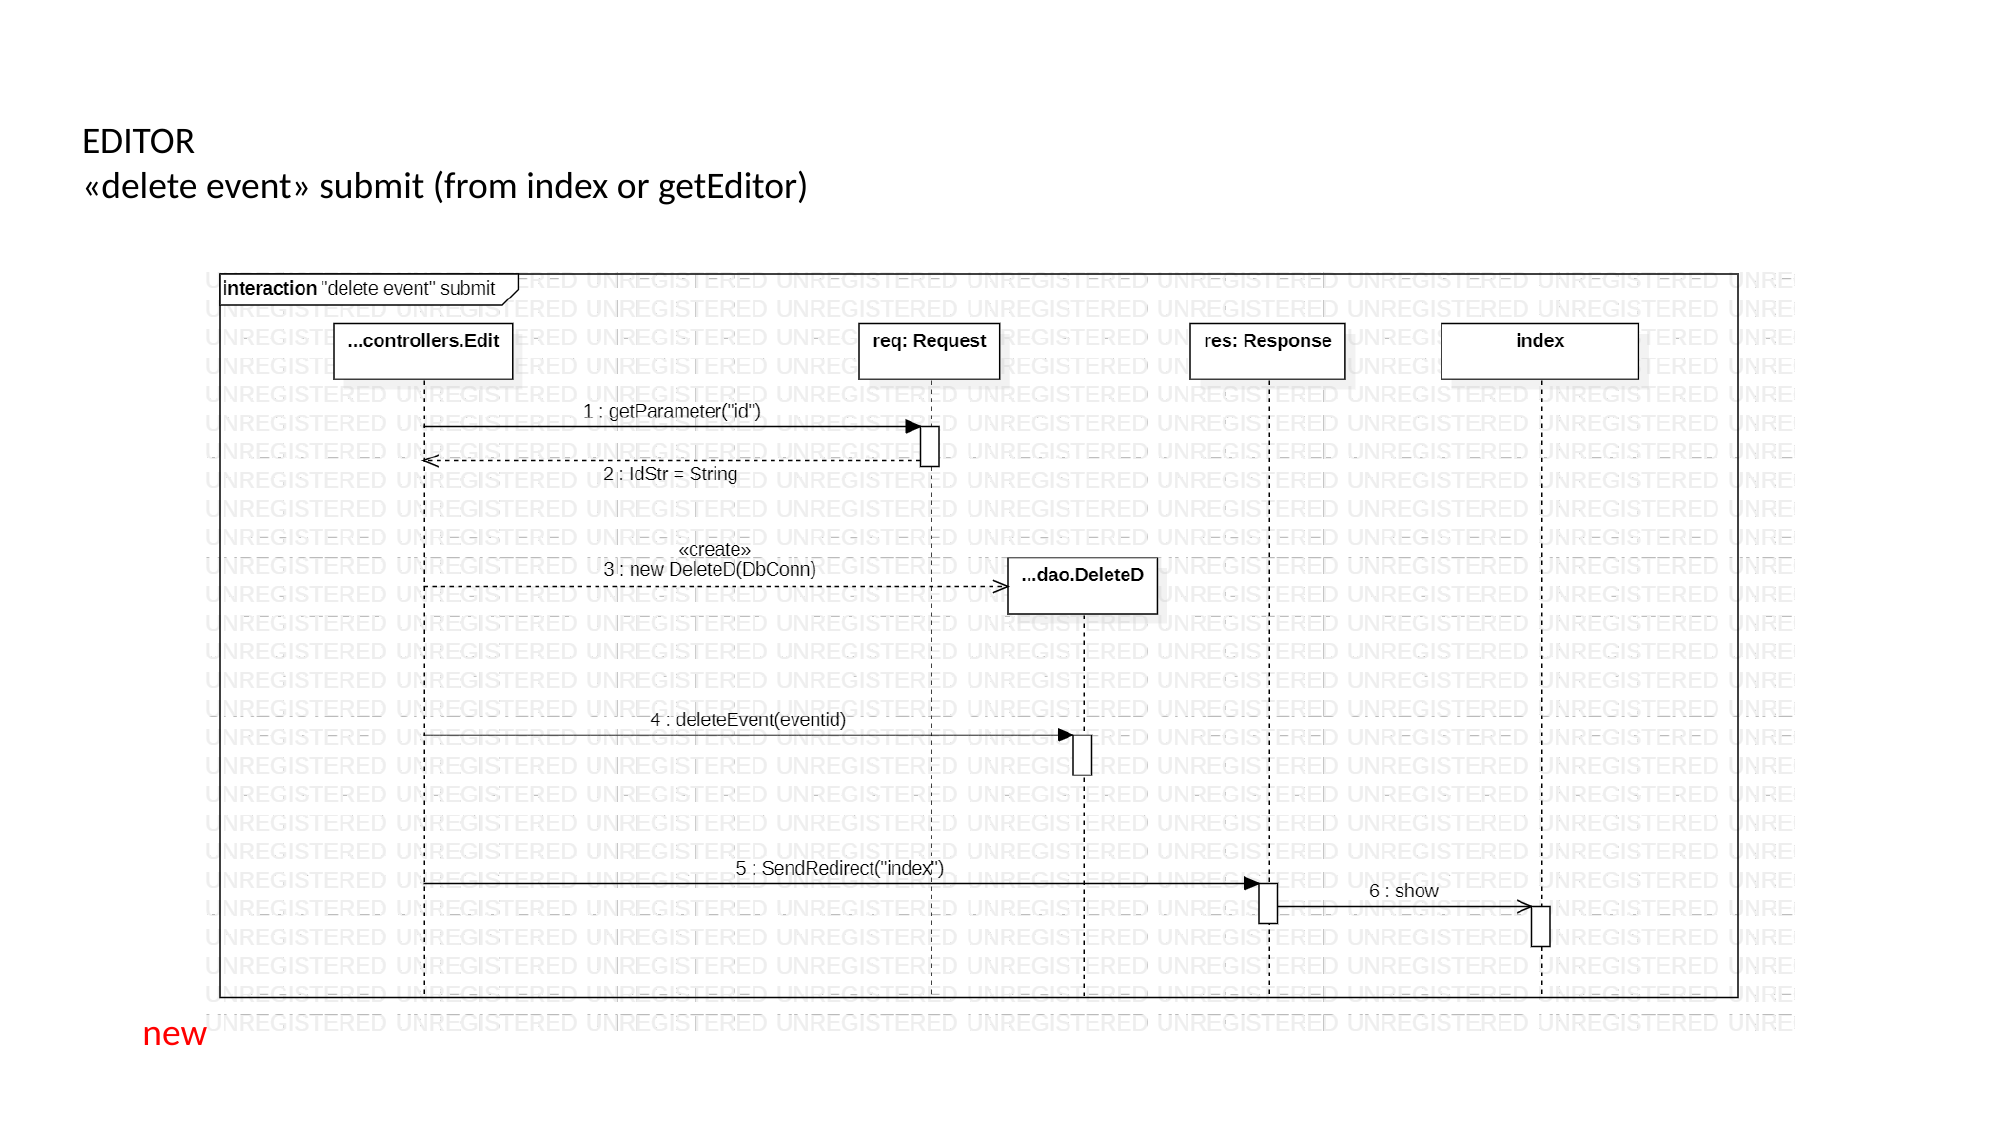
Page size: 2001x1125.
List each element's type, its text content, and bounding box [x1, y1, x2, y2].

picture [205, 259, 1795, 1054]
text_box EDITOR «delete event» submit (from index or getEditor) [67, 108, 1121, 214]
text_box new [127, 1000, 223, 1061]
